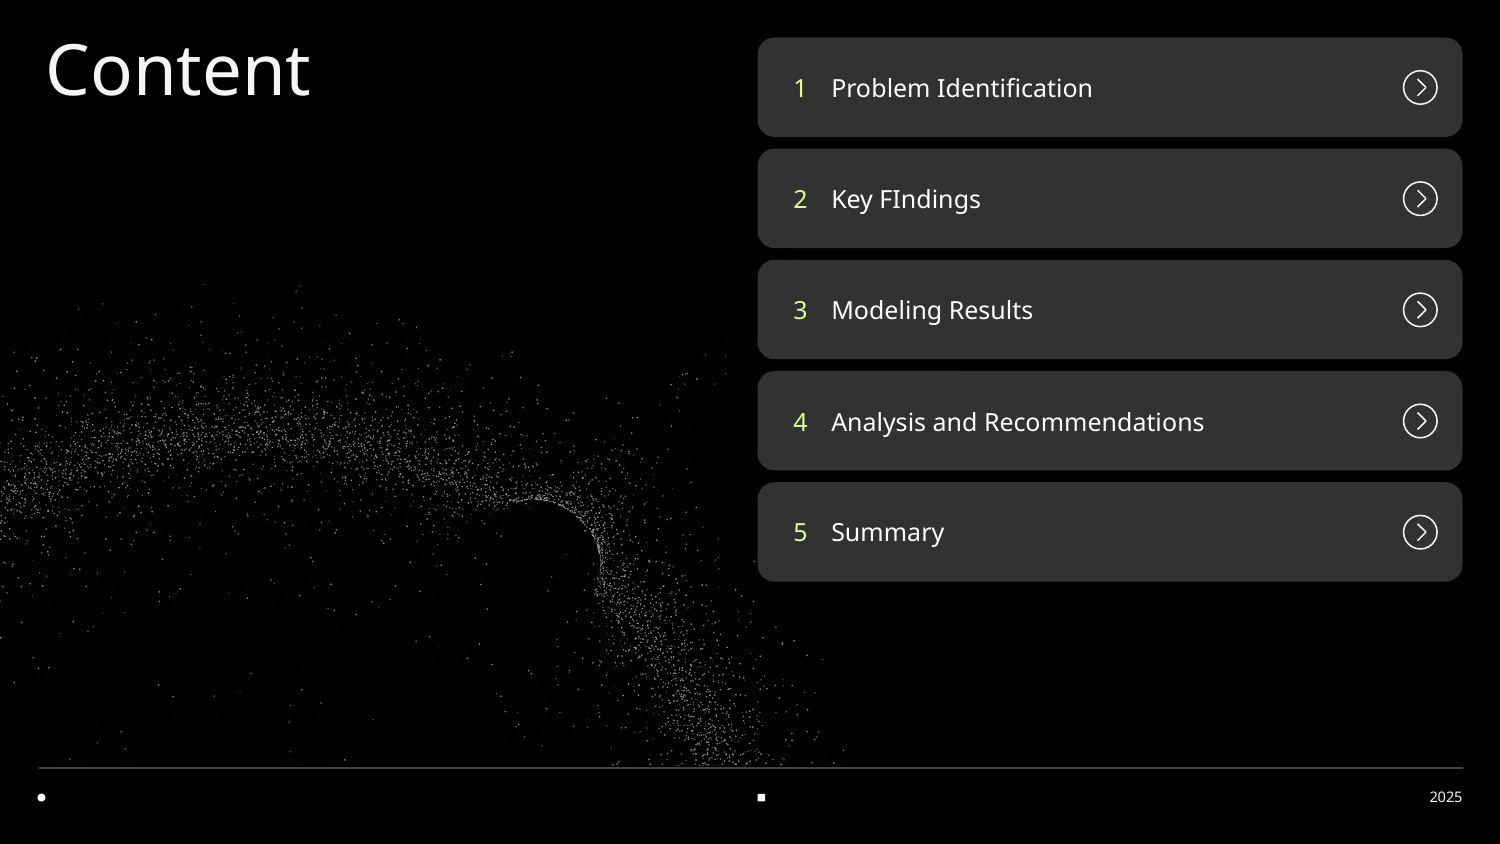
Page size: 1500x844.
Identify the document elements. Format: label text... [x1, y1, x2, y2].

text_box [1403, 292, 1438, 327]
title Content [45, 37, 686, 194]
text_box [757, 148, 1463, 249]
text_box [1403, 403, 1438, 438]
subtitle 3 [778, 285, 831, 333]
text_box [1403, 70, 1438, 105]
text_box [757, 482, 1463, 582]
subtitle Key FIndings [831, 174, 1368, 222]
text_box [757, 37, 1463, 137]
text_box [757, 259, 1463, 360]
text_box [1403, 515, 1438, 550]
subtitle 5 [778, 507, 831, 556]
text_box [757, 370, 1463, 471]
subtitle 2 [778, 174, 831, 222]
subtitle 1 [778, 63, 831, 111]
subtitle Analysis and Recommendations [831, 397, 1368, 445]
subtitle Problem Identification [831, 63, 1368, 111]
picture [0, 192, 850, 766]
subtitle Modeling Results [831, 285, 1368, 333]
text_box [1403, 181, 1438, 216]
subtitle Summary [831, 507, 1368, 556]
subtitle 4 [778, 397, 831, 445]
subtitle 2025 [1125, 768, 1463, 806]
